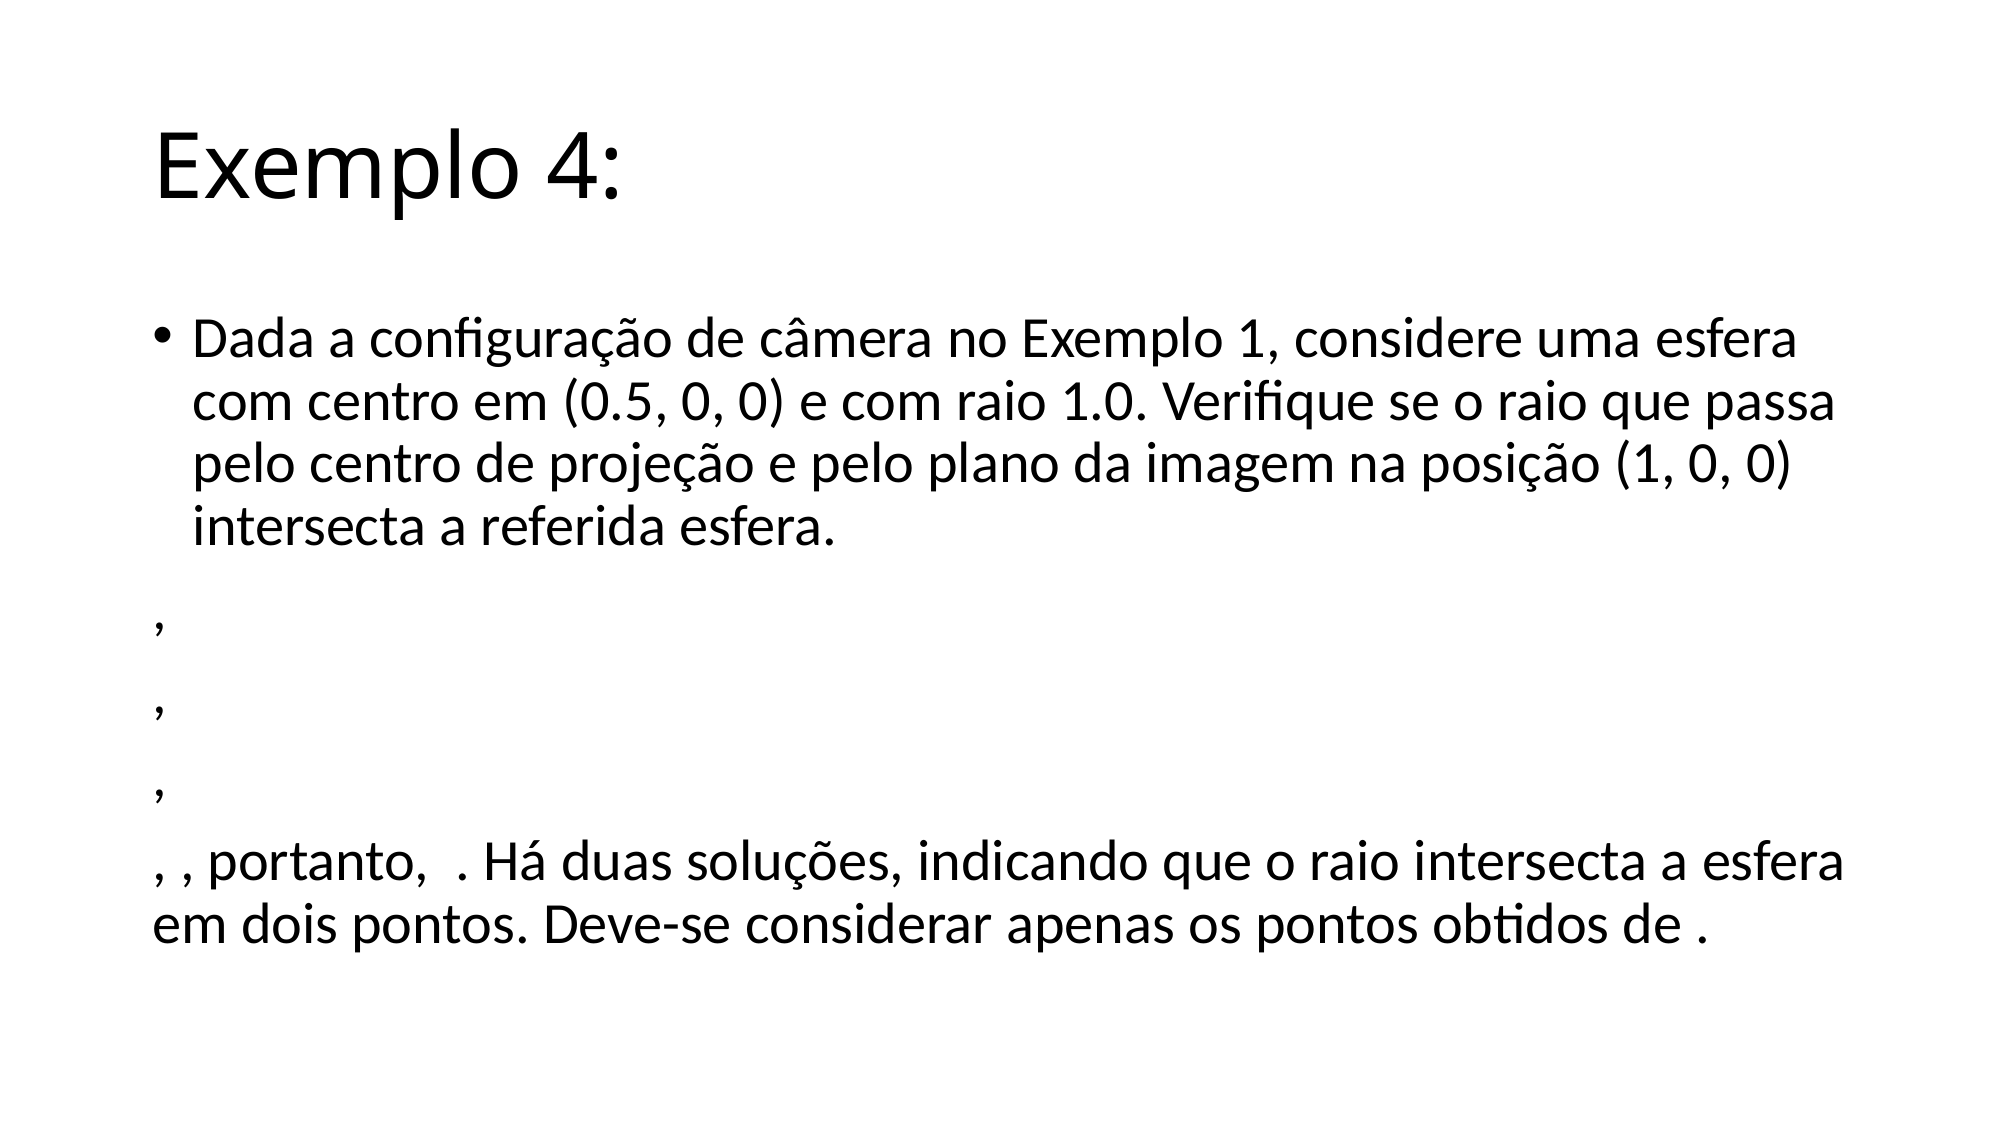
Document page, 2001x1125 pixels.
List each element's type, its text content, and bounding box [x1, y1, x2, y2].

title Exemplo 4: [137, 59, 1863, 278]
